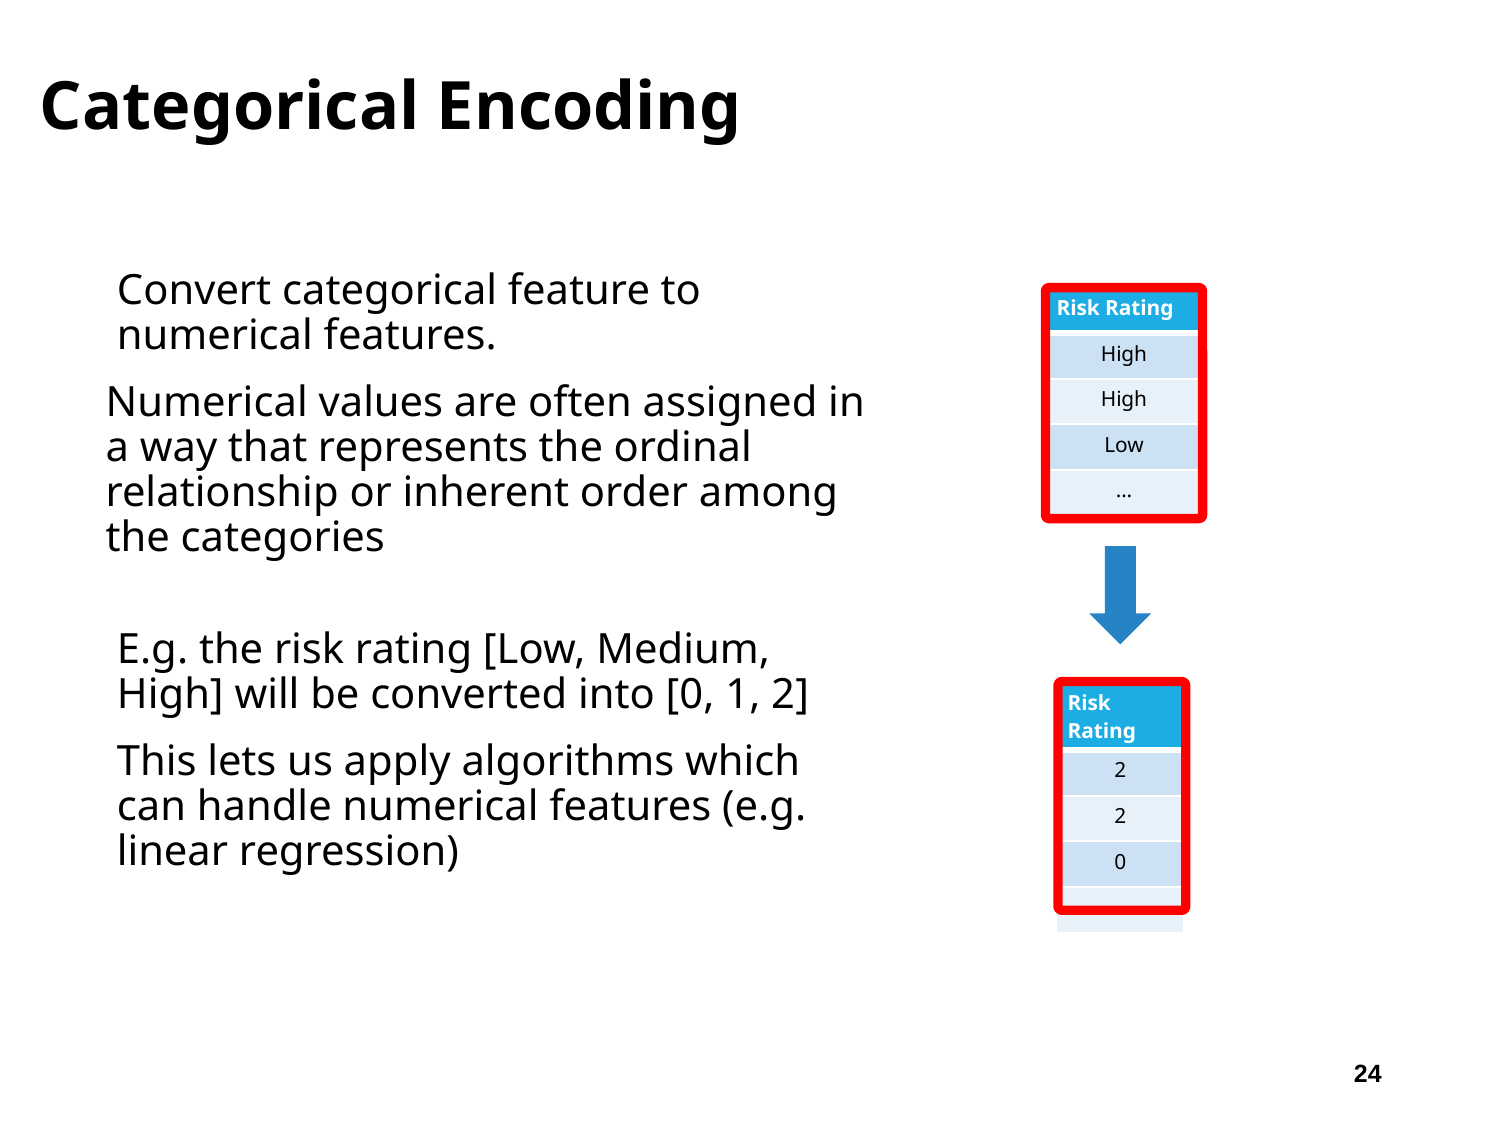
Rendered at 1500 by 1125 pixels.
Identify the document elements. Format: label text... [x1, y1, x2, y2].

text_box [1057, 681, 1186, 911]
title Categorical Encoding [24, 18, 1451, 188]
table_cell …. [1057, 907, 1183, 932]
text_box [1045, 287, 1203, 519]
text_box Convert categorical feature to numerical features. Numerical values are often assigned in a way that represents the ordinal relationship or inherent order among the categories E.g. the risk rating [Low, Medium, High] will be converted into [0, 1, 2] This lets us apply algorithms which can handle numerical features (e.g. linear regression) [99, 262, 875, 911]
text_box [1089, 546, 1152, 645]
slide_number 24 [1059, 1042, 1397, 1103]
